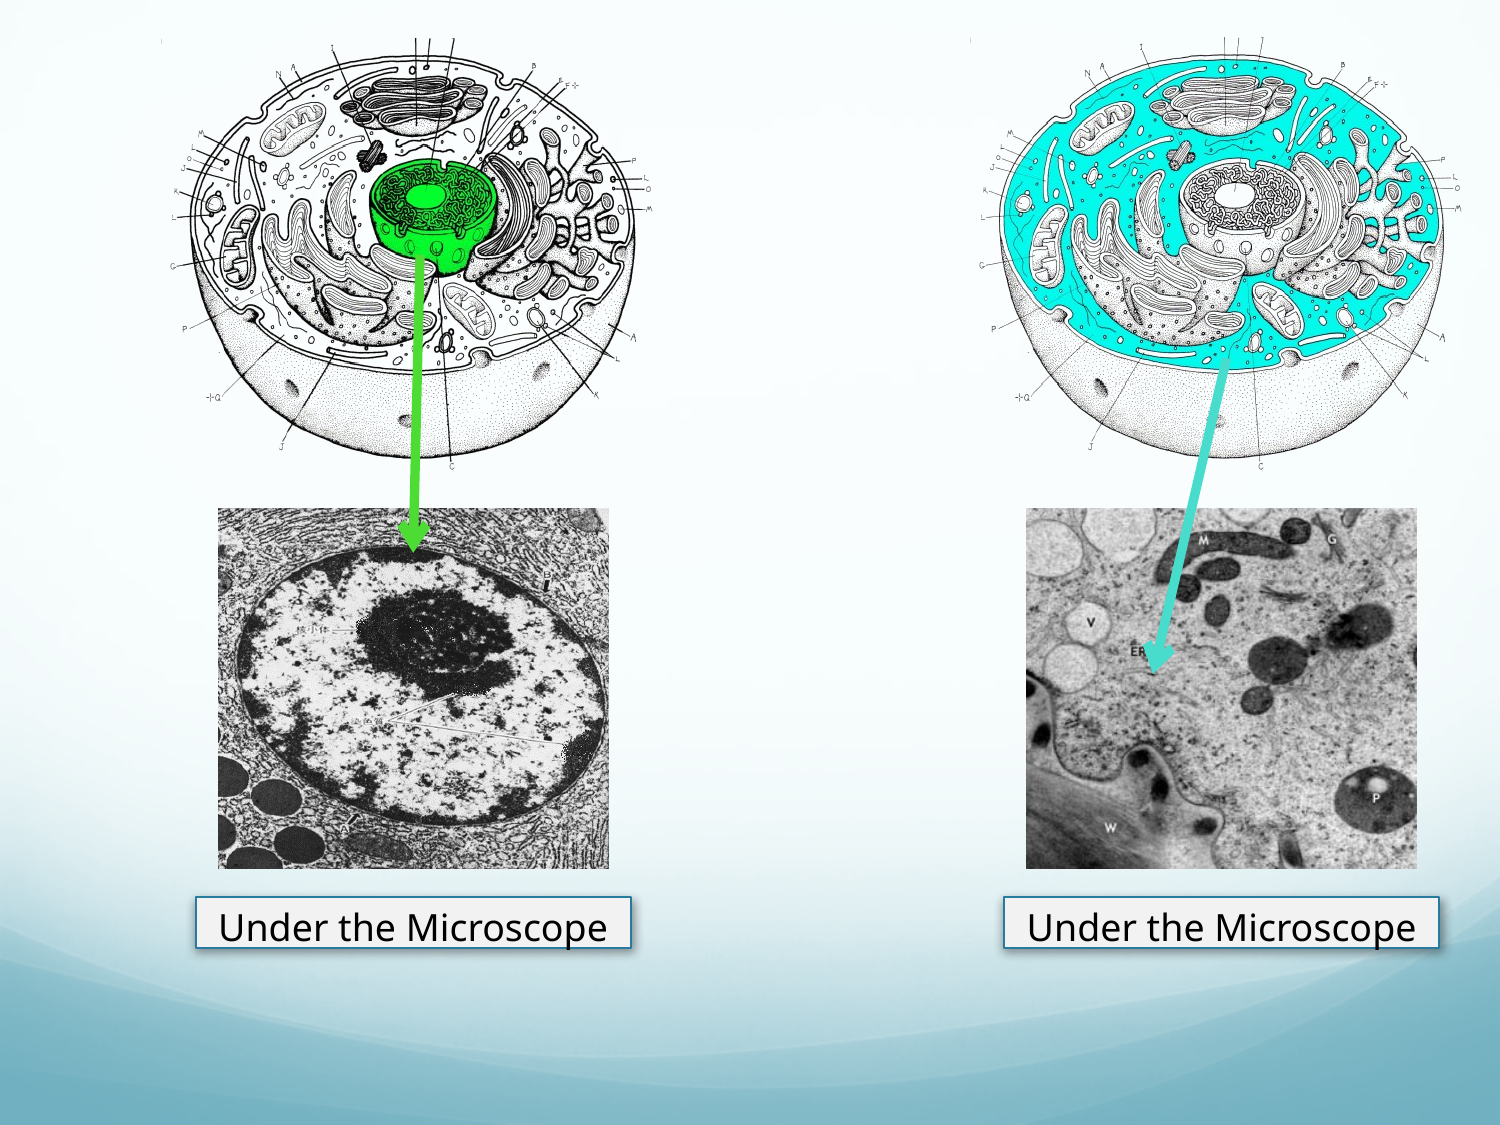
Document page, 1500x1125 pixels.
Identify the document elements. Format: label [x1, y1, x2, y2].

text_box [1152, 357, 1228, 675]
text_box [161, 37, 665, 958]
text_box [983, 896, 1461, 958]
picture [969, 37, 1474, 473]
picture [1026, 507, 1418, 869]
